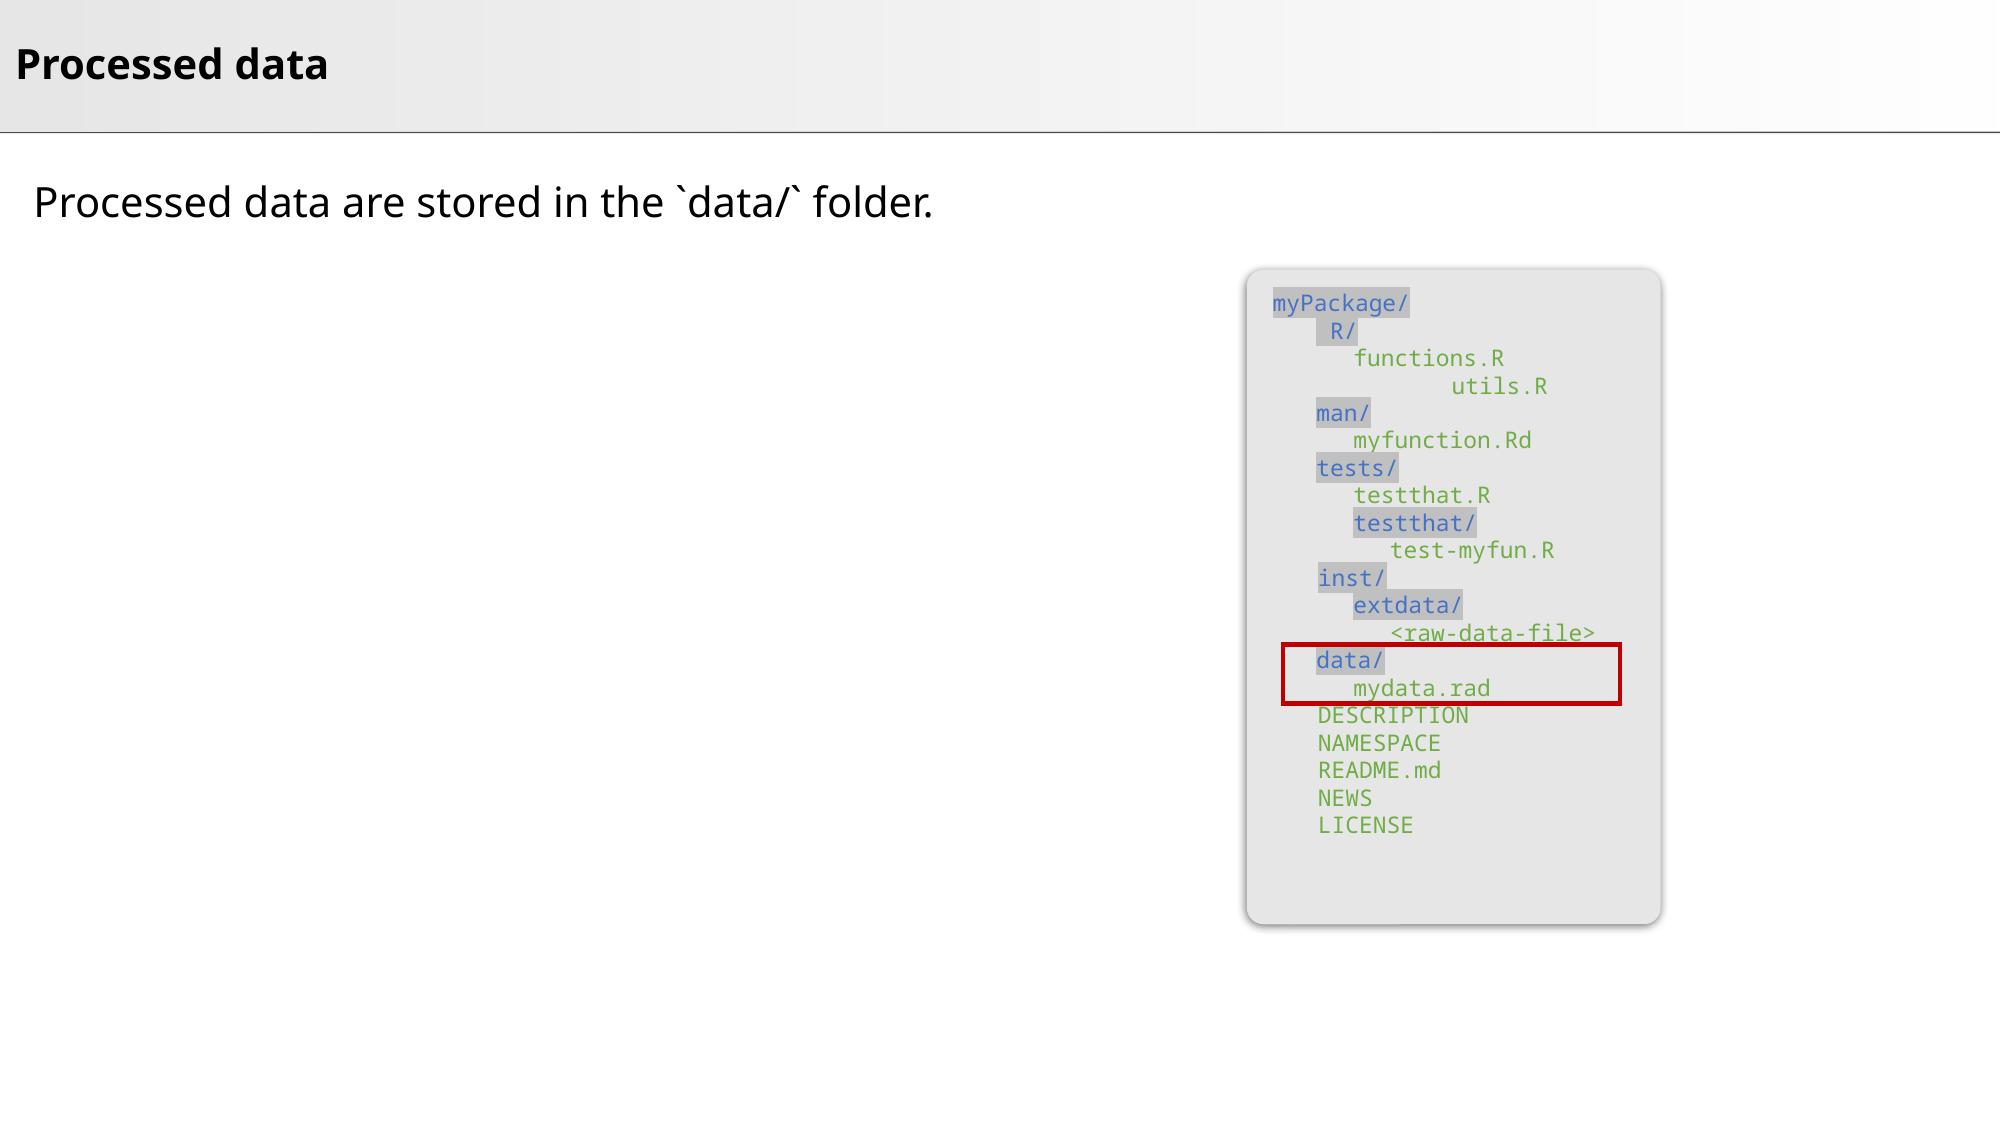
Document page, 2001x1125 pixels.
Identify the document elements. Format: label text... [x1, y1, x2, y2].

text_box [1282, 643, 1621, 705]
title Processed data [0, 0, 2000, 132]
list Processed data are stored in the `data/` folder. [18, 143, 1958, 1049]
text_box myPackage/ R/ functions.R utils.R man/ myfunction.Rd tests/ testthat.R testthat/ test-myfun.R inst/ extdata/ <raw-data-file> data/ mydata.rad DESCRIPTION NAMESPACE README.md NEWS LICENSE [1257, 281, 1638, 987]
text_box [1246, 269, 1661, 925]
